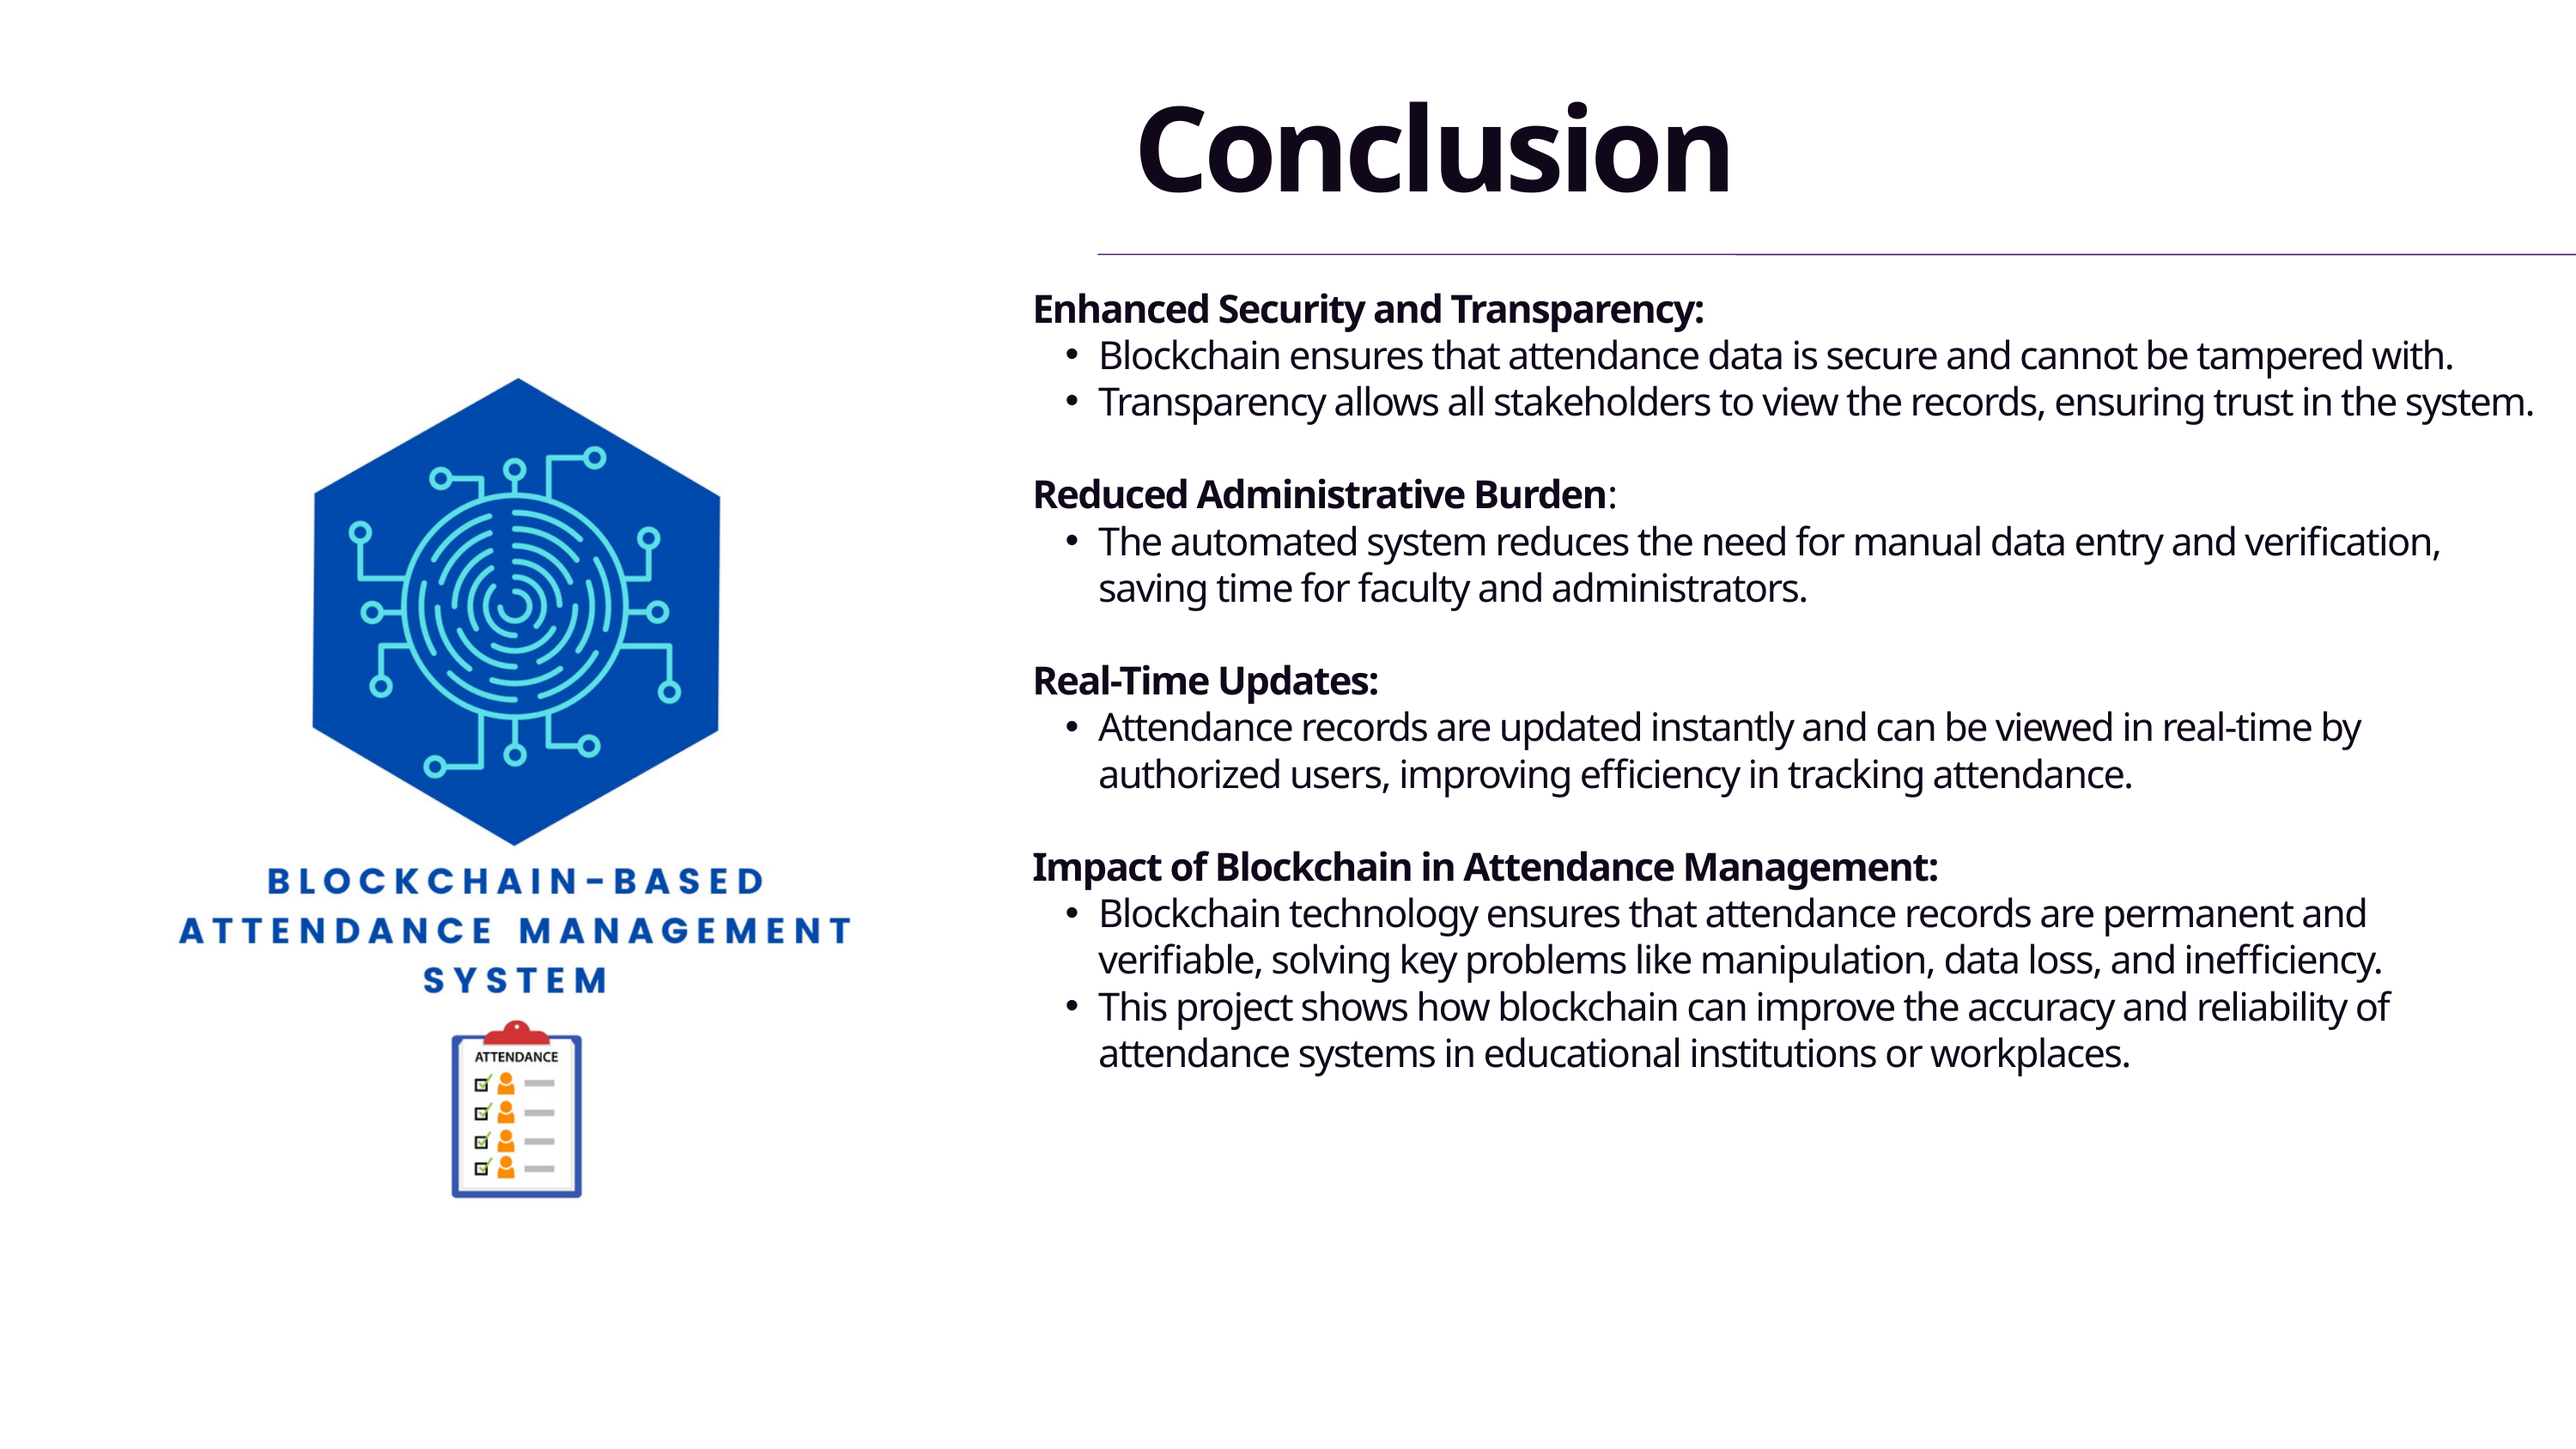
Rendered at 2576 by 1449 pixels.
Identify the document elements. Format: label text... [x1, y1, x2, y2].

text_box Conclusion [1133, 74, 1802, 216]
text_box [0, 300, 1033, 1333]
text_box Enhanced Security and Transparency: Blockchain ensures that attendance data is secure and cannot be tampered with. Transparency allows all stakeholders to view the records, ensuring trust in the system. Reduced Administrative Burden: The automated system reduces the need for manual data entry and verification, saving time for faculty and administrators. Real-Time Updates: Attendance records are updated instantly and can be viewed in real-time by authorized users, improving efficiency in tracking attendance. Impact of Blockchain in Attendance Management: Blockchain technology ensures that attendance records are permanent and verifiable, solving key problems like manipulation, data loss, and inefficiency. This project shows how blockchain can improve the accuracy and reliability of attendance systems in educational institutions or workplaces. [1032, 283, 2537, 1122]
